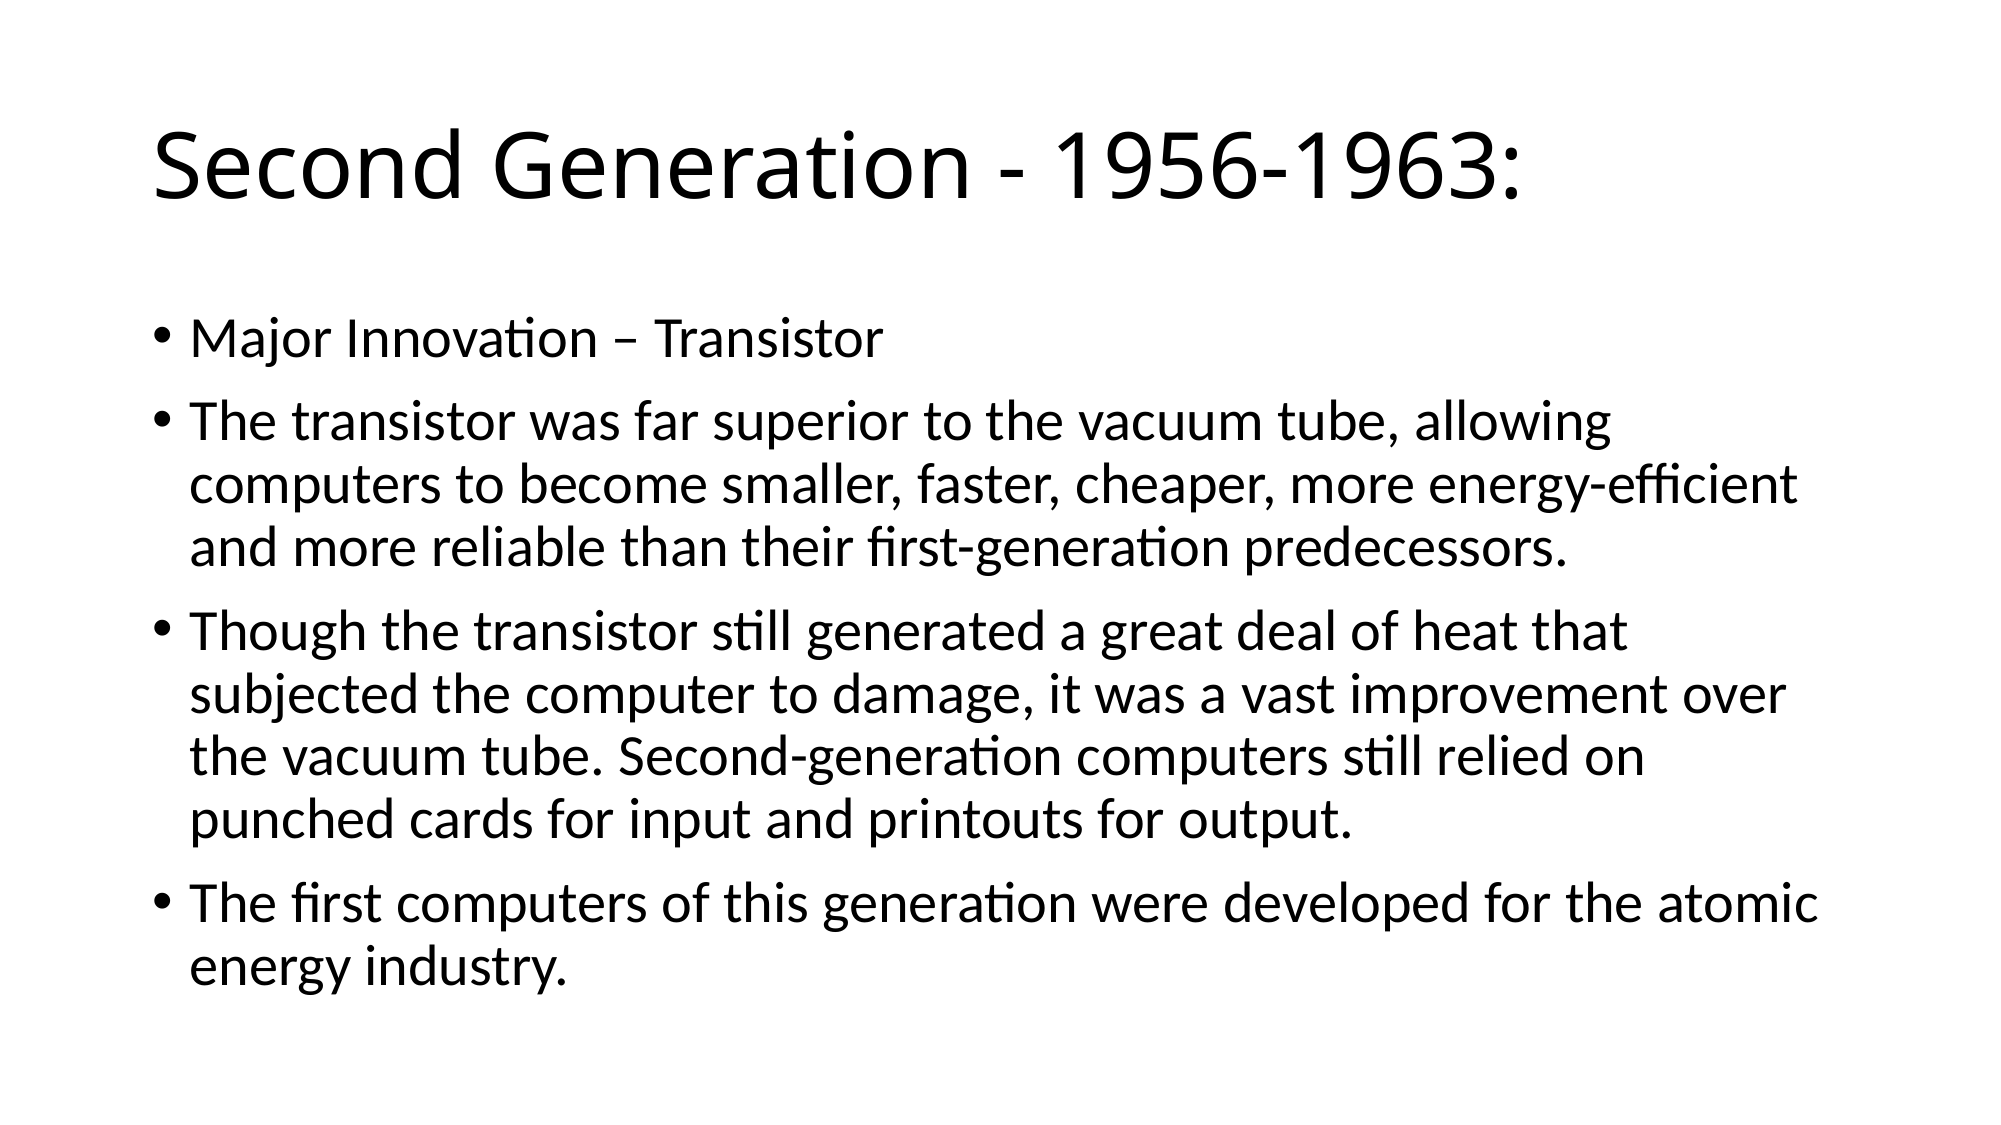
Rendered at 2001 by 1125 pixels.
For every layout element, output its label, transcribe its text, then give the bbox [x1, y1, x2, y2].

list Major Innovation – Transistor The transistor was far superior to the vacuum tube, allowing computers to become smaller, faster, cheaper, more energy-efficient and more reliable than their first-generation predecessors. Though the transistor still generated a great deal of heat that subjected the computer to damage, it was a vast improvement over the vacuum tube. Second-generation computers still relied on punched cards for input and printouts for output. The first computers of this generation were developed for the atomic energy industry. [137, 299, 1863, 1014]
title Second Generation - 1956-1963: [137, 59, 1863, 278]
